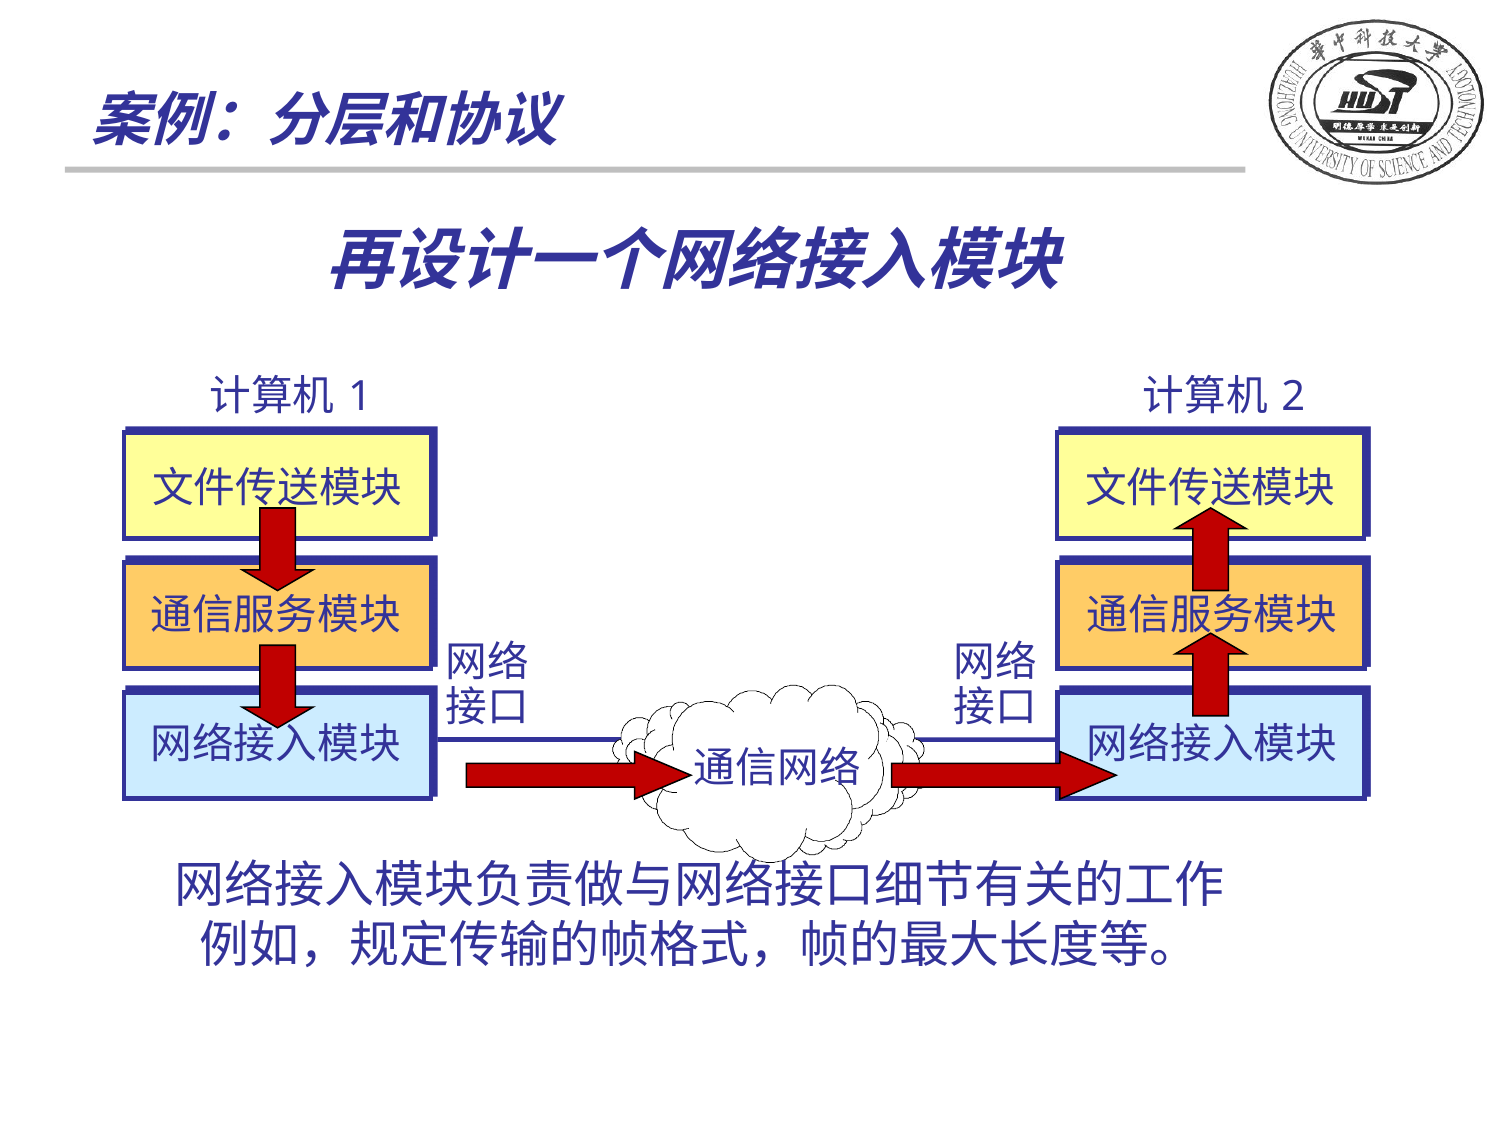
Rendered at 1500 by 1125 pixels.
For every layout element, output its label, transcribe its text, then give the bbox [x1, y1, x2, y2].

text_box 网络接入模块 [135, 709, 416, 775]
text_box 文件传送模块 [1070, 453, 1351, 518]
text_box [242, 507, 313, 580]
text_box 计算机 1 [194, 361, 387, 427]
text_box [1175, 507, 1247, 580]
text_box [123, 692, 431, 799]
text_box [1229, 562, 1365, 669]
text_box [242, 645, 313, 709]
text_box 网络接入模块 [1072, 709, 1353, 775]
text_box [1175, 633, 1247, 709]
text_box [123, 562, 259, 669]
text_box [1057, 432, 1364, 539]
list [608, 680, 934, 870]
text_box 网络 接口 [939, 633, 1053, 738]
text_box [123, 432, 431, 539]
title 再设计一个网络接入模块 [82, 187, 1320, 305]
picture [1257, 18, 1489, 185]
text_box 通信服务模块 [135, 580, 416, 645]
text_box 网络 接口 [431, 633, 545, 738]
text_box [296, 562, 431, 669]
text_box [1063, 692, 1365, 799]
text_box [939, 751, 1117, 799]
text_box [1057, 562, 1192, 669]
text_box 通信服务模块 [1072, 580, 1353, 645]
text_box [1057, 692, 1192, 763]
text_box 文件传送模块 [137, 453, 418, 518]
text_box 网络接入模块负责做与网络接口细节有关的工作 例如，规定传输的帧格式，帧的最大长度等。 [159, 845, 1240, 980]
text_box 案例：分层和协议 [76, 42, 1315, 160]
text_box 计算机 2 [1128, 361, 1321, 427]
text_box [466, 763, 602, 788]
